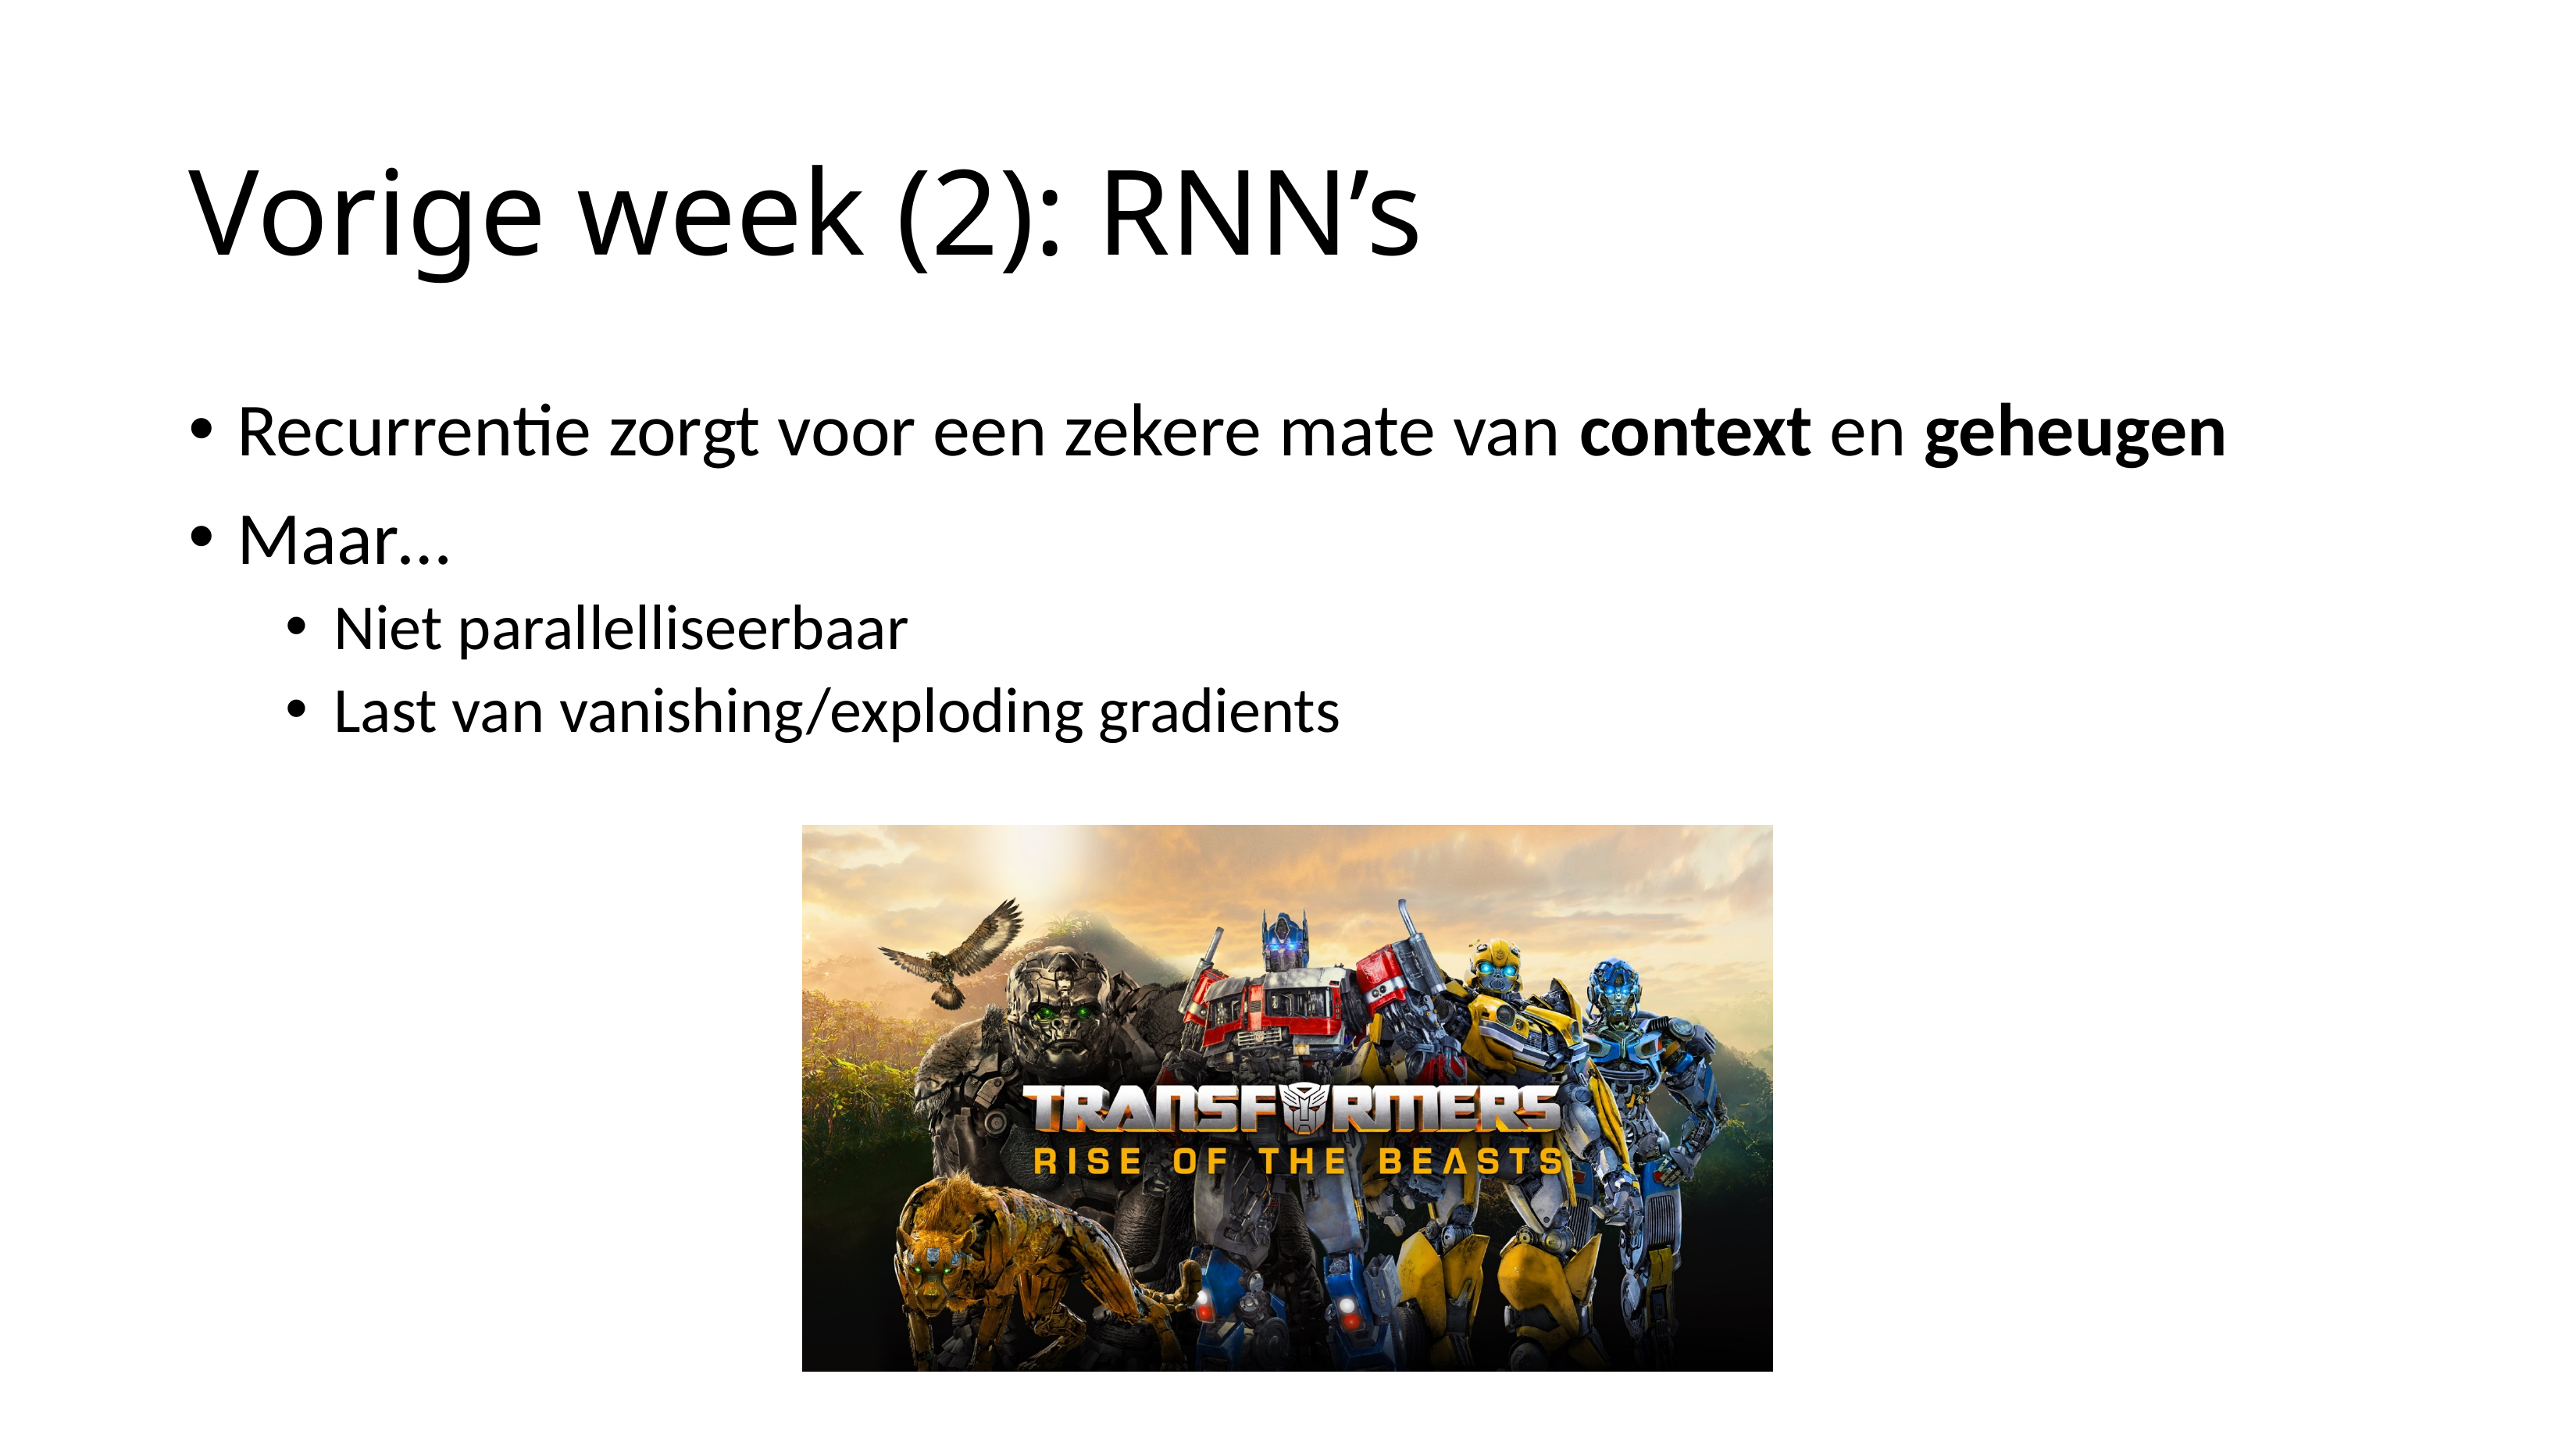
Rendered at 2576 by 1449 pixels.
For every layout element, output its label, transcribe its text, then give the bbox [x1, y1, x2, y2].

list Recurrentie zorgt voor een zekere mate van context en geheugen Maar… Niet parallelliseerbaar Last van vanishing/exploding gradients [177, 385, 2399, 1304]
title Vorige week (2): RNN’s [177, 77, 2399, 358]
picture [802, 825, 1773, 1372]
